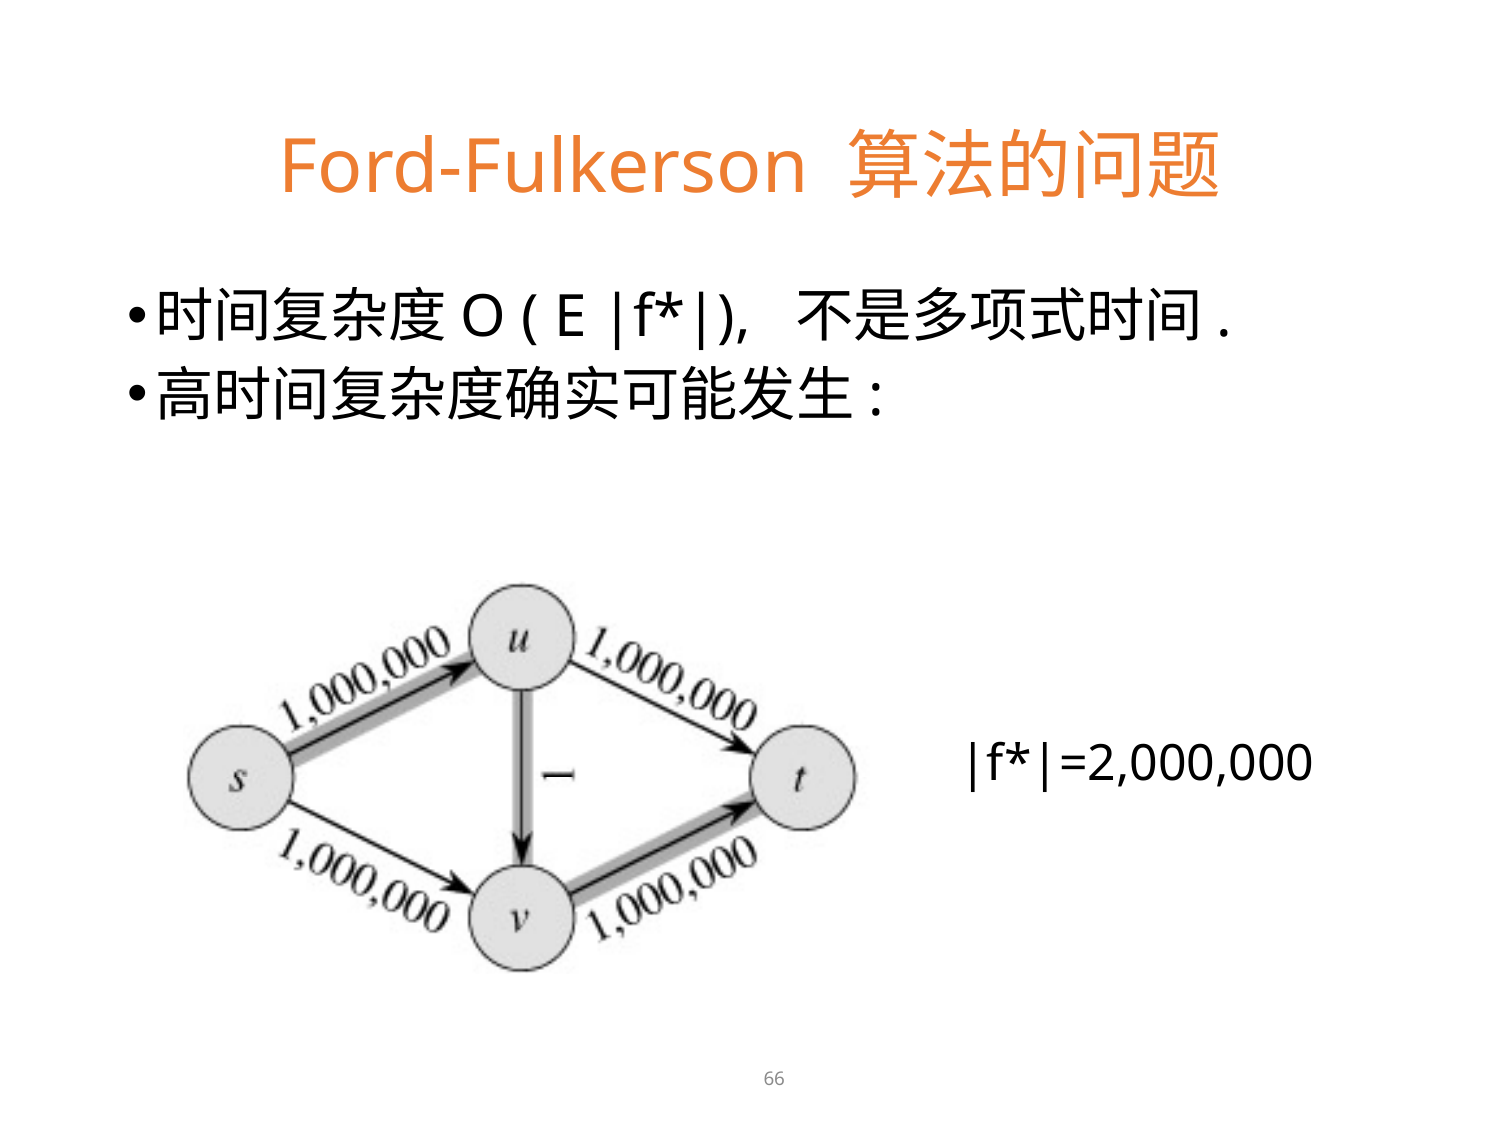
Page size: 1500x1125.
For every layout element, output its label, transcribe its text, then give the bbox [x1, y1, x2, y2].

list 时间复杂度O ( E |f*|), 不是多项式时间. 高时间复杂度确实可能发生: [112, 278, 1388, 550]
title Ford-Fulkerson 算法的问题 [103, 59, 1397, 278]
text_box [182, 580, 916, 1017]
text_box |f*|=2,000,000 [944, 723, 1357, 798]
slide_number 66 [725, 1046, 800, 1113]
